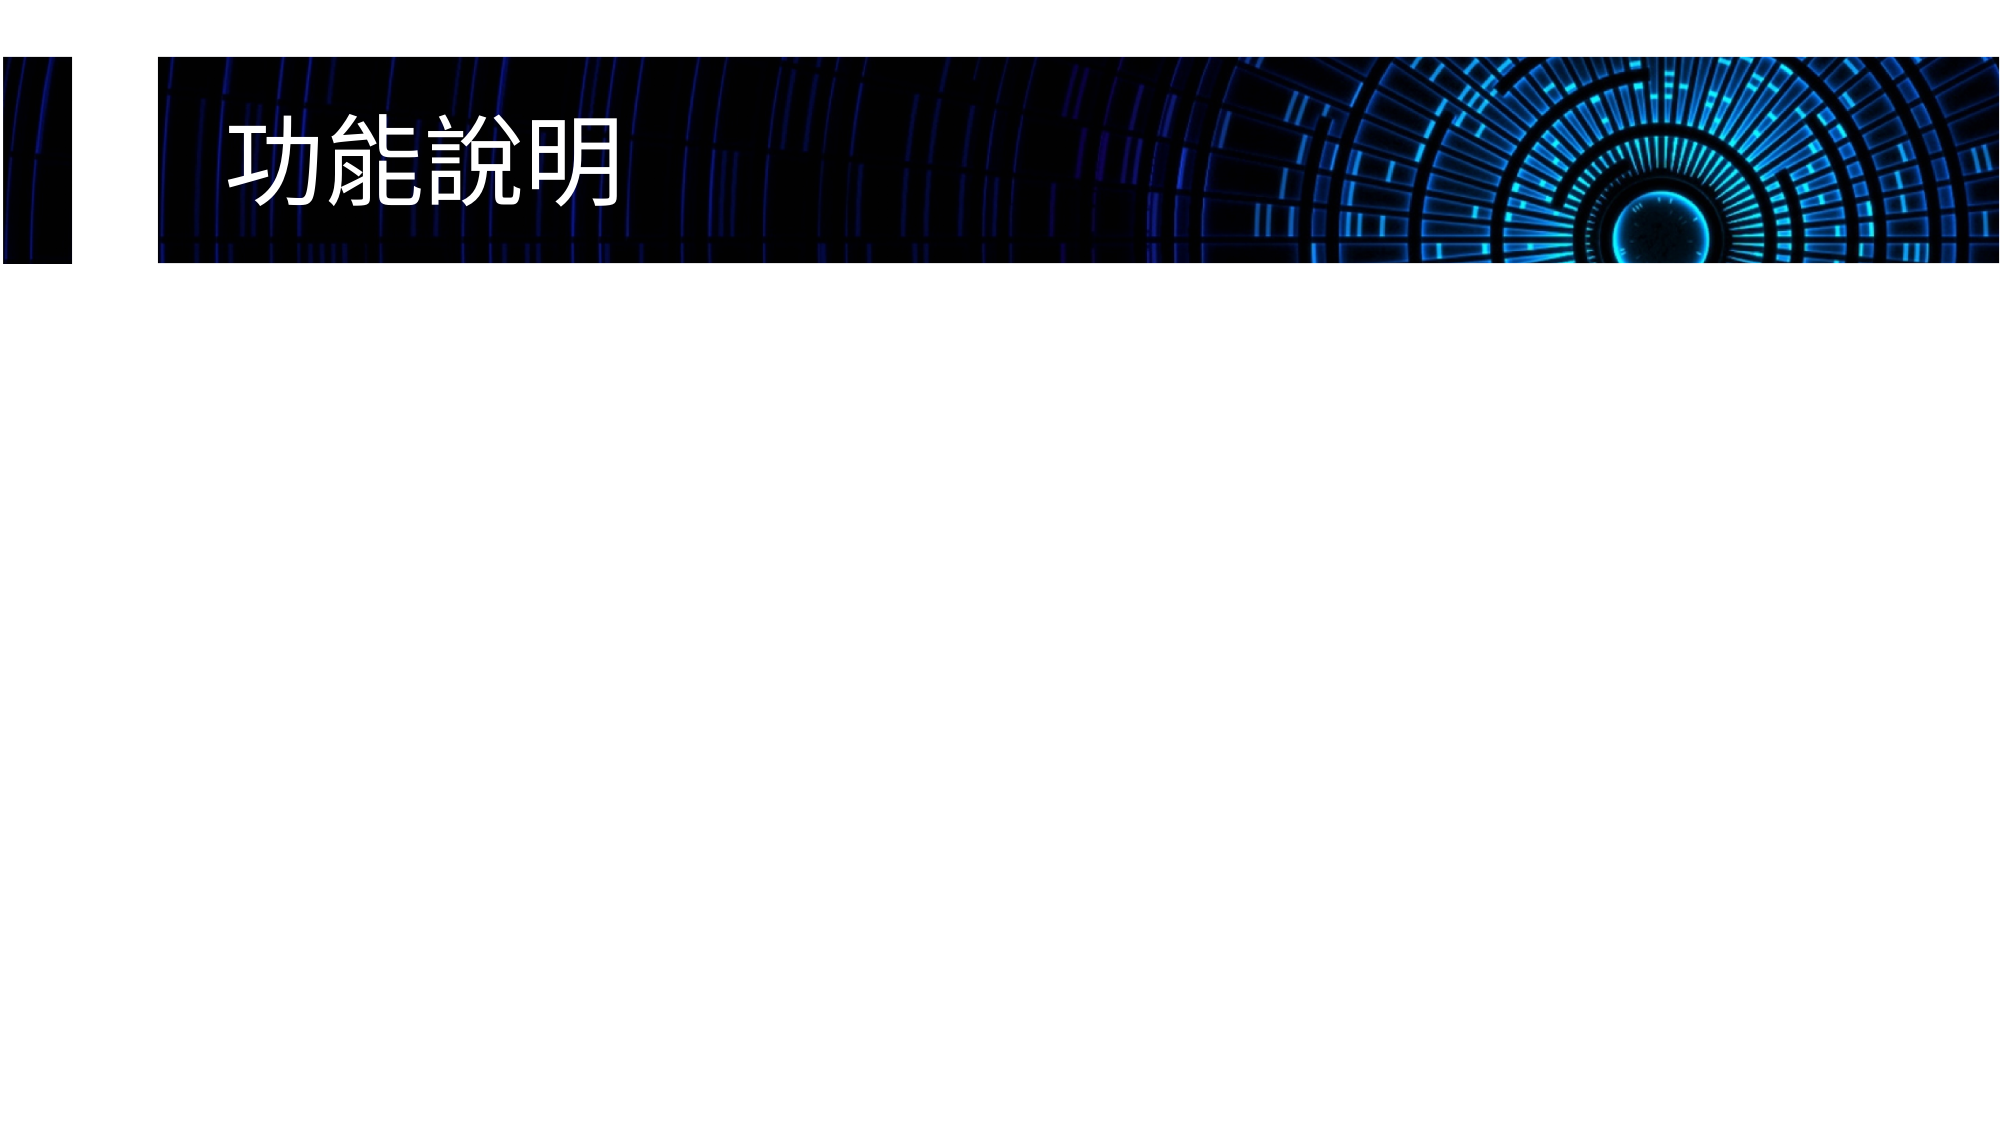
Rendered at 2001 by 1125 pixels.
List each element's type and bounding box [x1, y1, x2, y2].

text_box [0, 55, 2000, 264]
